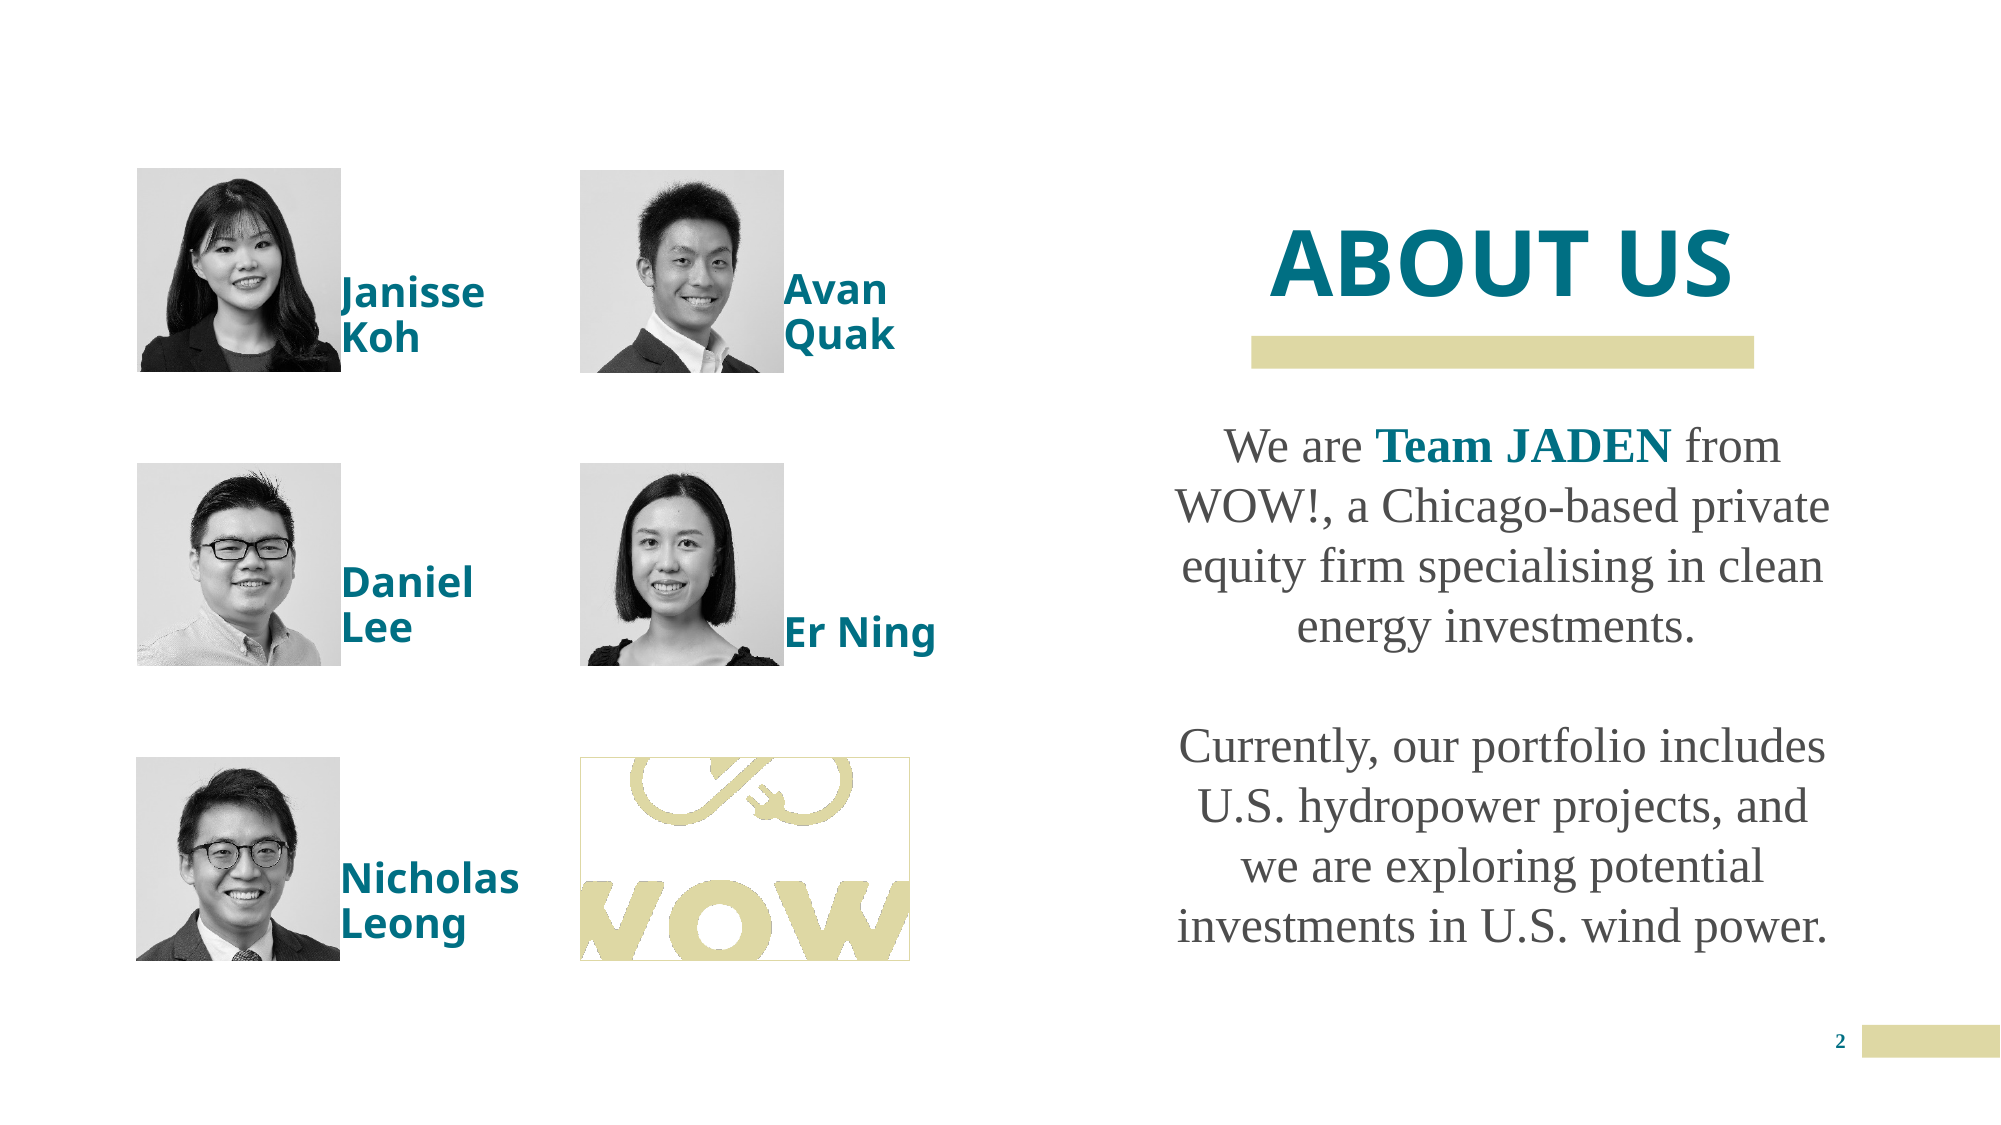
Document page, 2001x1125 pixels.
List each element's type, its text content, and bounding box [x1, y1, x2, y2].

picture [580, 170, 784, 373]
list We are Team JADEN from WOW!, a Chicago-based private equity firm specialising in clean energy investments. Currently, our portfolio includes U.S. hydropower projects, and we are exploring potential investments in U.S. wind power. [1164, 412, 1842, 961]
picture [137, 168, 341, 372]
list Nicholas Leong [340, 857, 550, 961]
text_box [1250, 335, 1755, 370]
list Daniel Lee [341, 561, 533, 666]
list Er Ning [783, 611, 976, 667]
picture [136, 757, 340, 961]
list Avan Quak [784, 268, 976, 372]
picture [137, 463, 341, 666]
title ABOUT US [1141, 151, 1865, 369]
list Janisse Koh [341, 271, 533, 369]
picture [580, 757, 910, 961]
slide_number 2 [1818, 1027, 1863, 1065]
picture [580, 463, 784, 666]
